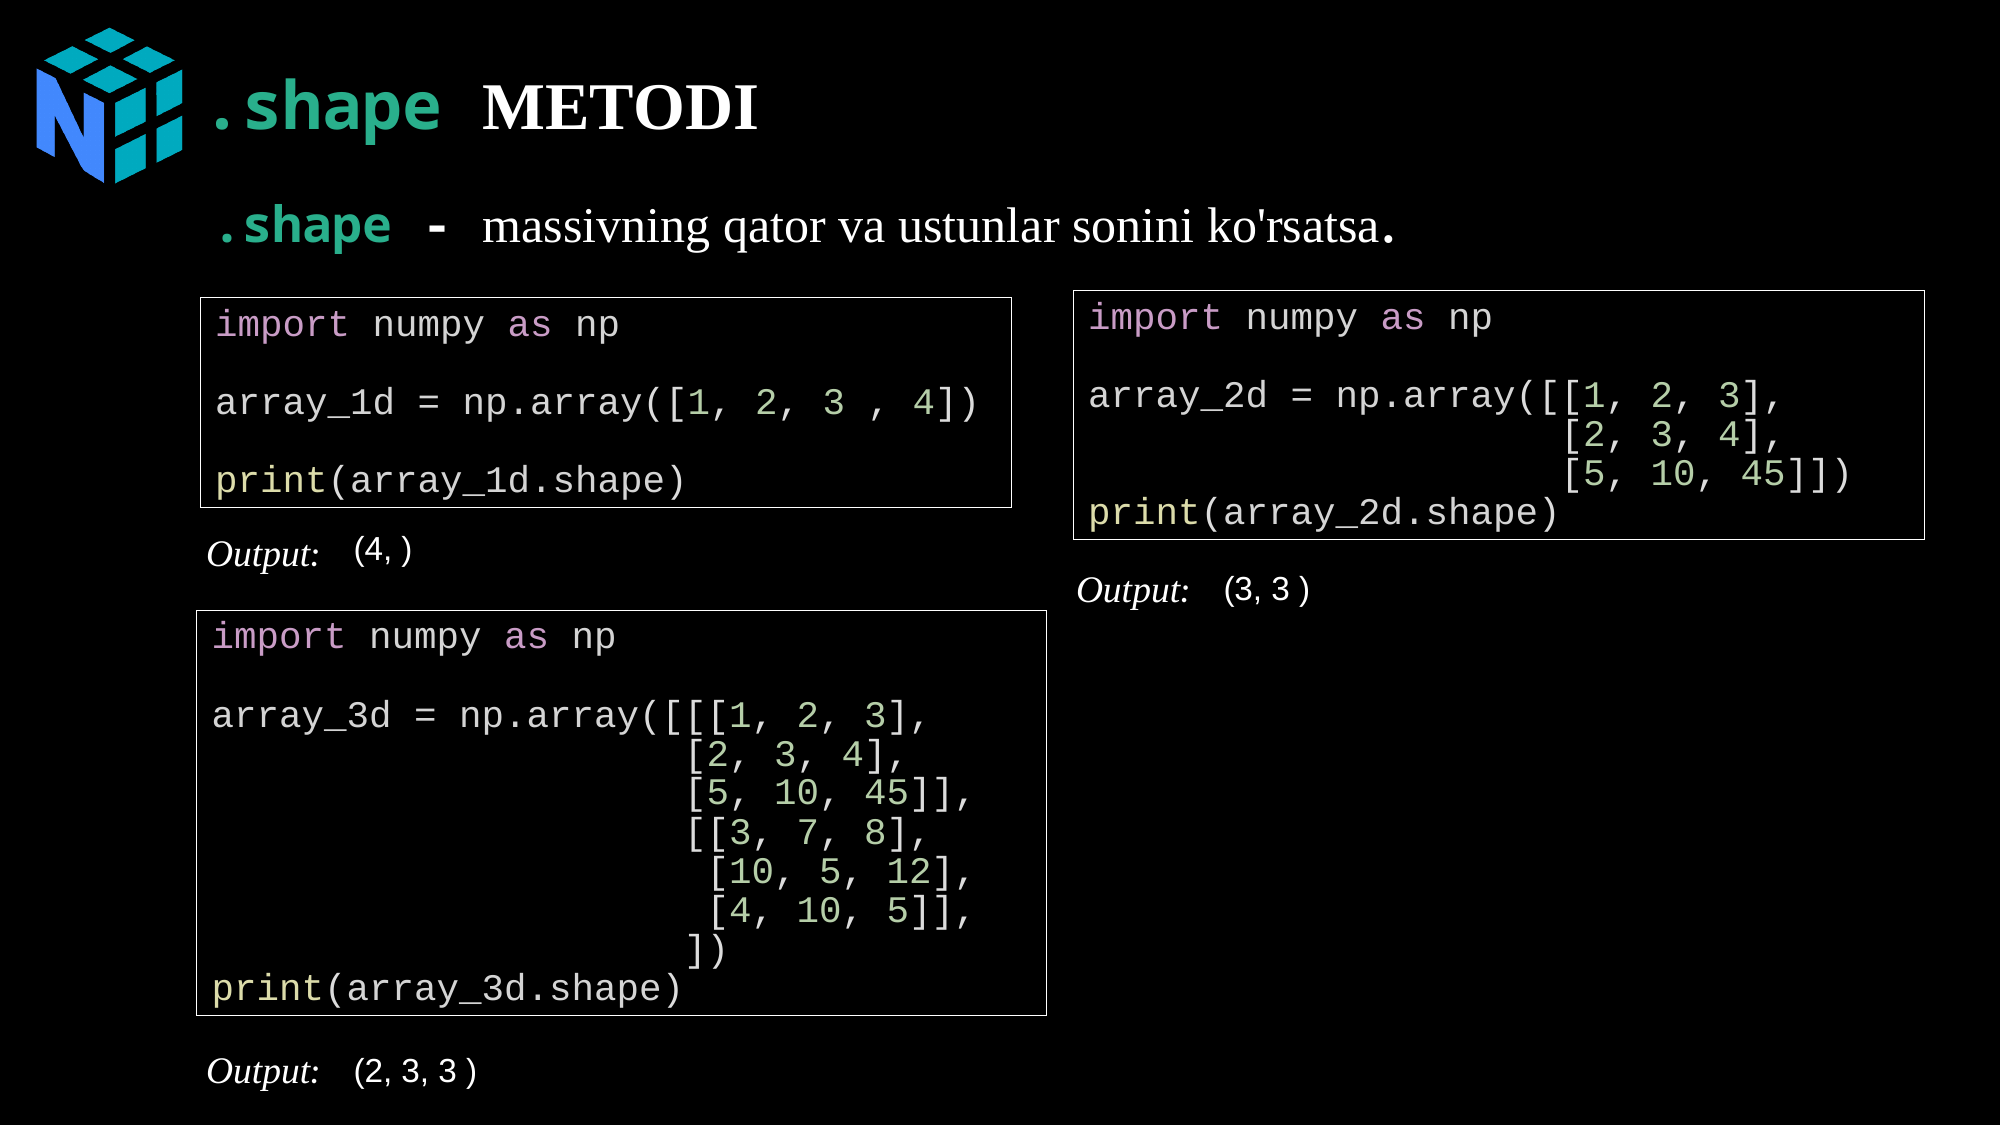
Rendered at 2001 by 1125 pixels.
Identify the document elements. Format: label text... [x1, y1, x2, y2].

text_box (2, 3, 3 ) [338, 1041, 552, 1097]
text_box .shape - massivning qator va ustunlar sonini ko'rsatsa. [197, 168, 1552, 264]
text_box Output: [1061, 557, 1206, 617]
picture [17, 12, 201, 196]
text_box Output: [191, 1038, 336, 1099]
text_box Output: [191, 521, 336, 581]
text_box (3, 3 ) [1208, 560, 1422, 615]
text_box import numpy as np array_3d = np.array([[[1, 2, 3], [2, 3, 4], [5, 10, 45]], [[3, 7, 8], [10, 5, 12], [4, 10, 5]], ]) print(array_3d.shape) [196, 610, 1047, 1016]
text_box import numpy as np array_1d = np.array([1, 2, 3 , 4]) print(array_1d.shape) [200, 297, 1012, 508]
text_box (4, ) [338, 519, 552, 575]
text_box import numpy as np array_2d = np.array([[1, 2, 3], [2, 3, 4], [5, 10, 45]]) print(array_2d.shape) [1073, 290, 1925, 540]
text_box .shape METODI [201, 55, 1562, 151]
